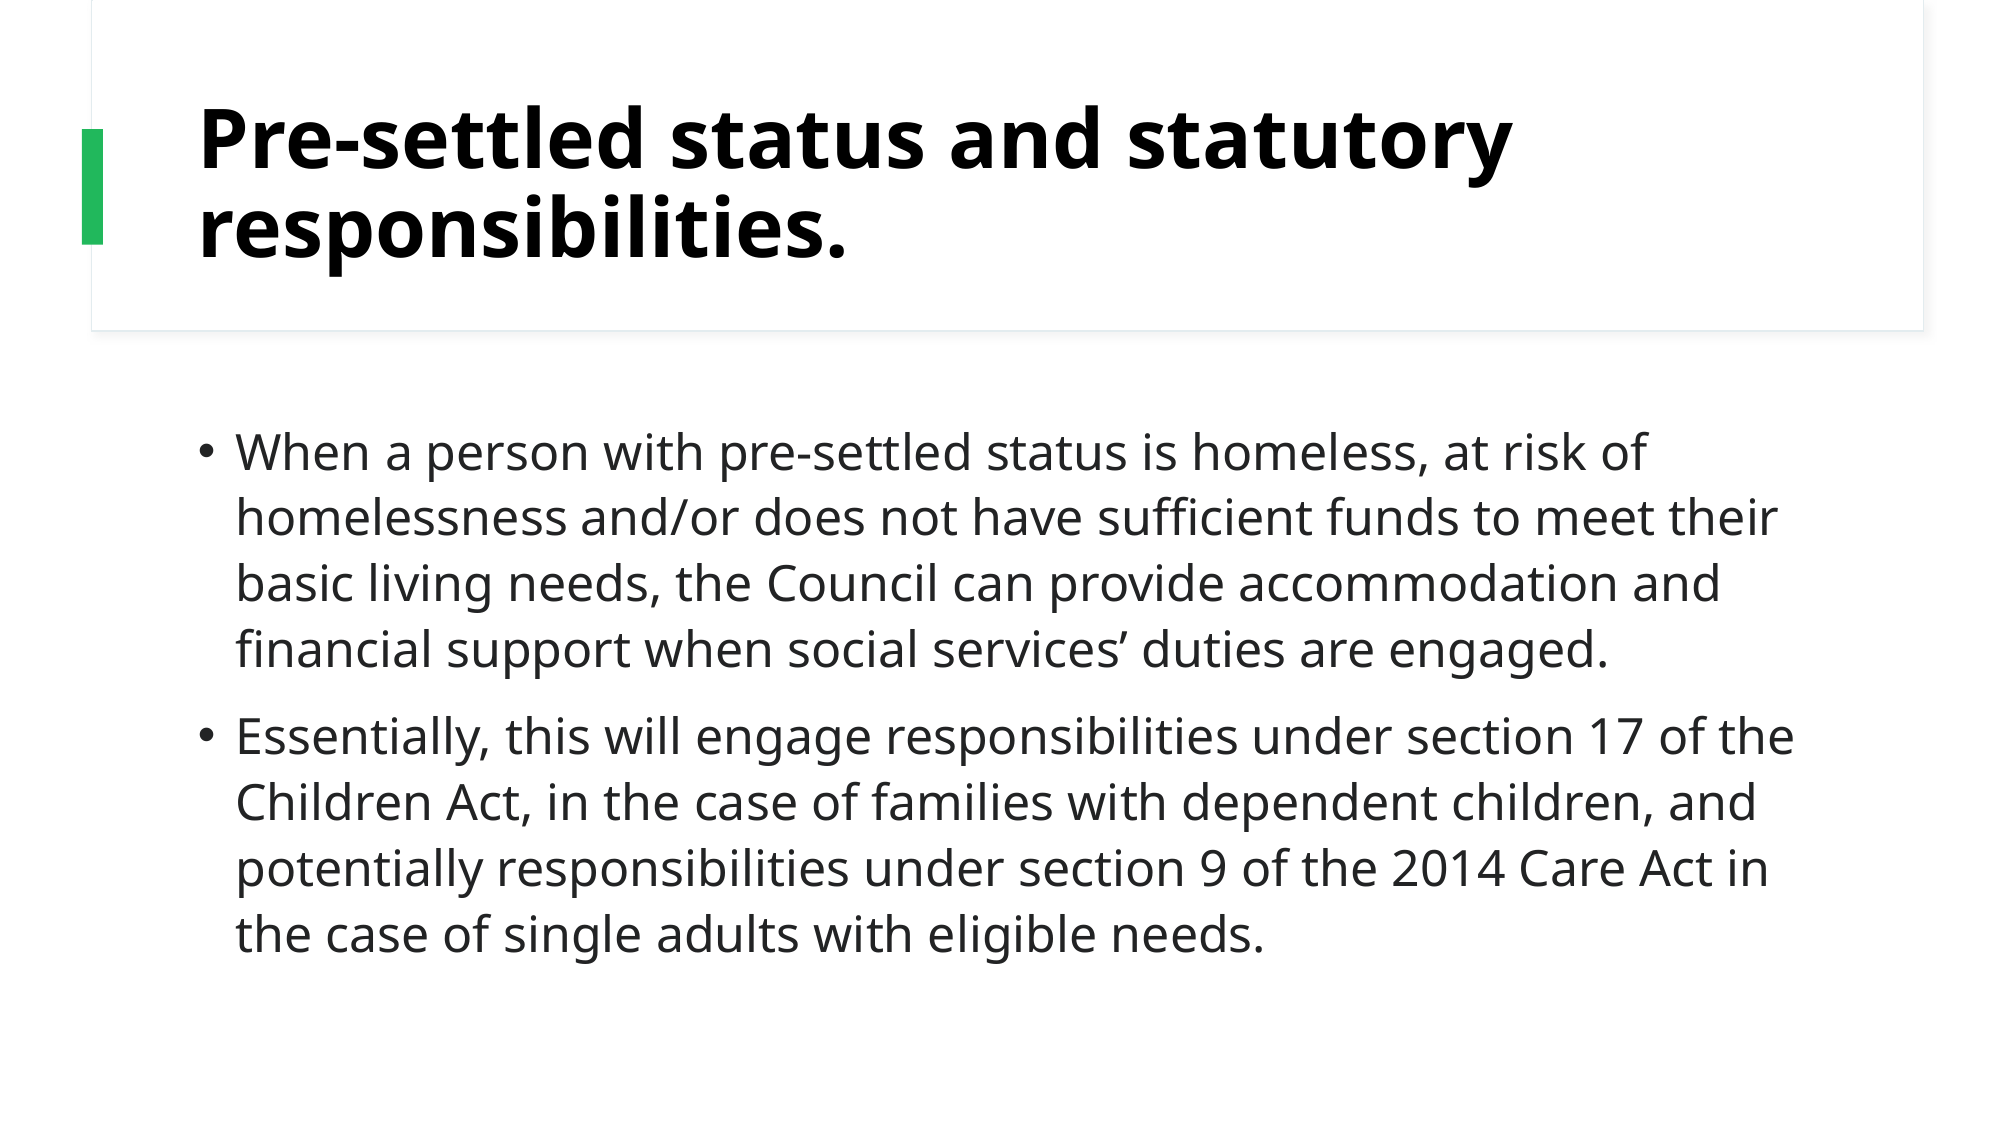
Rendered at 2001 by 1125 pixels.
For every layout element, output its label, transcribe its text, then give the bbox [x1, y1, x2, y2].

title Pre-settled status and statutory responsibilities. [183, 90, 1851, 284]
list When a person with pre-settled status is homeless, at risk of homelessness and/or does not have sufficient funds to meet their basic living needs, the Council can provide accommodation and financial support when social services’ duties are engaged. Essentially, this will engage responsibilities under section 17 of the Children Act, in the case of families with dependent children, and potentially responsibilities under section 9 of the 2014 Care Act in the case of single adults with eligible needs. [183, 406, 1851, 1013]
